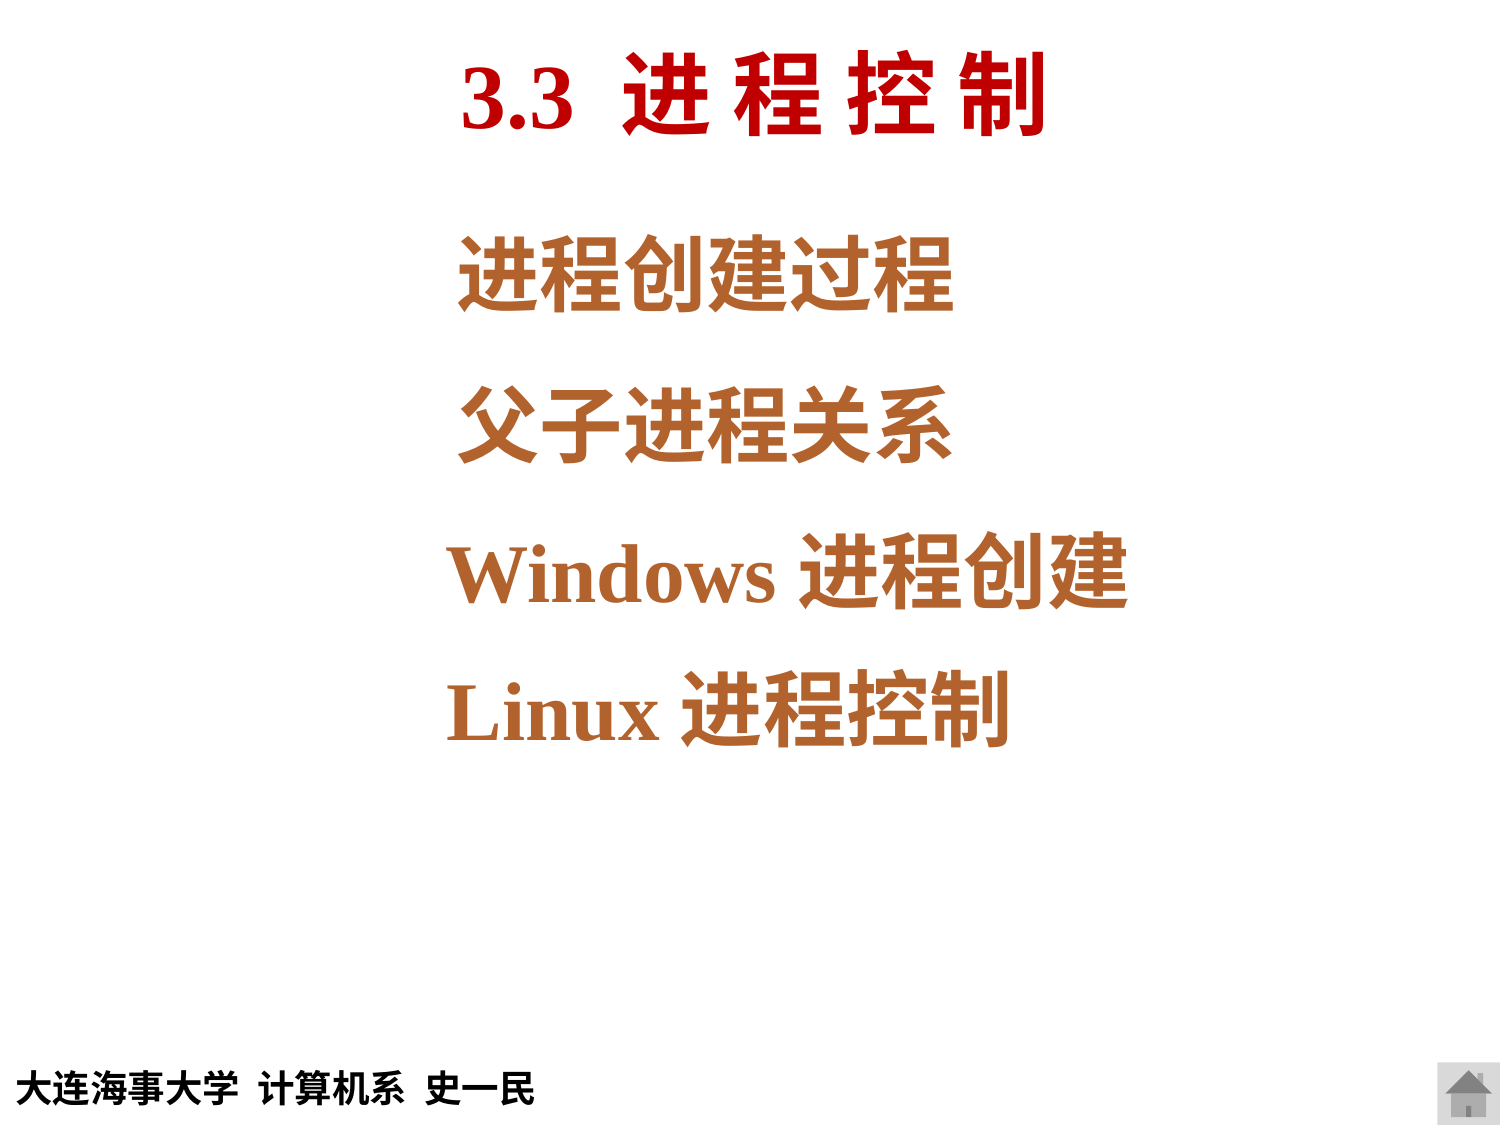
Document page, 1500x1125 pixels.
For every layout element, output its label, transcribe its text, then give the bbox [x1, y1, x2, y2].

text_box Windows进程创建 [431, 512, 1257, 627]
text_box 进程创建过程 [419, 214, 994, 329]
text_box [1437, 1062, 1500, 1125]
slide_number 大连海事大学 计算机系 史一民 [0, 1049, 621, 1125]
text_box 3.3 进 程 控 制 [123, 4, 1387, 169]
text_box Linux进程控制 [409, 650, 1051, 765]
text_box 父子进程关系 [419, 366, 994, 481]
